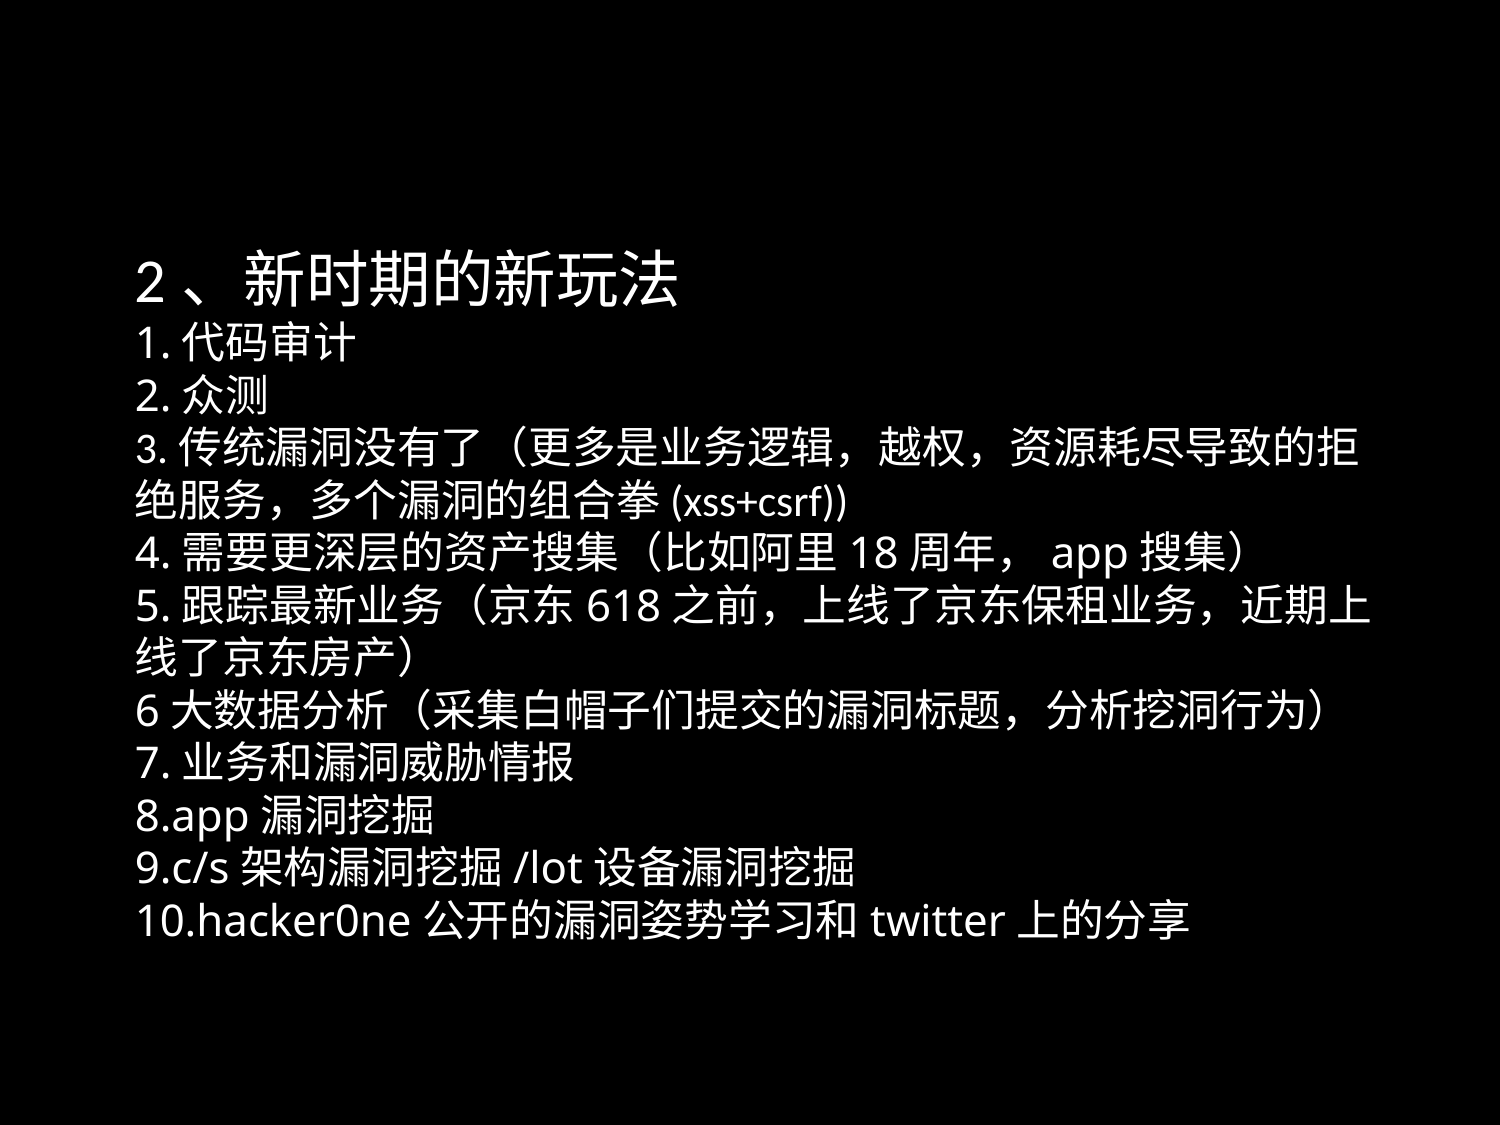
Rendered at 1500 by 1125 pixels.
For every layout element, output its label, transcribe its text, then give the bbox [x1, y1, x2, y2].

text_box 2、新时期的新玩法 1.代码审计 2.众测 3.传统漏洞没有了（更多是业务逻辑，越权，资源耗尽导致的拒绝服务，多个漏洞的组合拳(xss+csrf)) 4.需要更深层的资产搜集（比如阿里18周年，app搜集） 5.跟踪最新业务（京东618之前，上线了京东保租业务，近期上线了京东房产） 6大数据分析（采集白帽子们提交的漏洞标题，分析挖洞行为） 7.业务和漏洞威胁情报 8.app漏洞挖掘 9.c/s架构漏洞挖掘/lot设备漏洞挖掘 10.hacker0ne公开的漏洞姿势学习和twitter上的分享 [119, 232, 1402, 1110]
